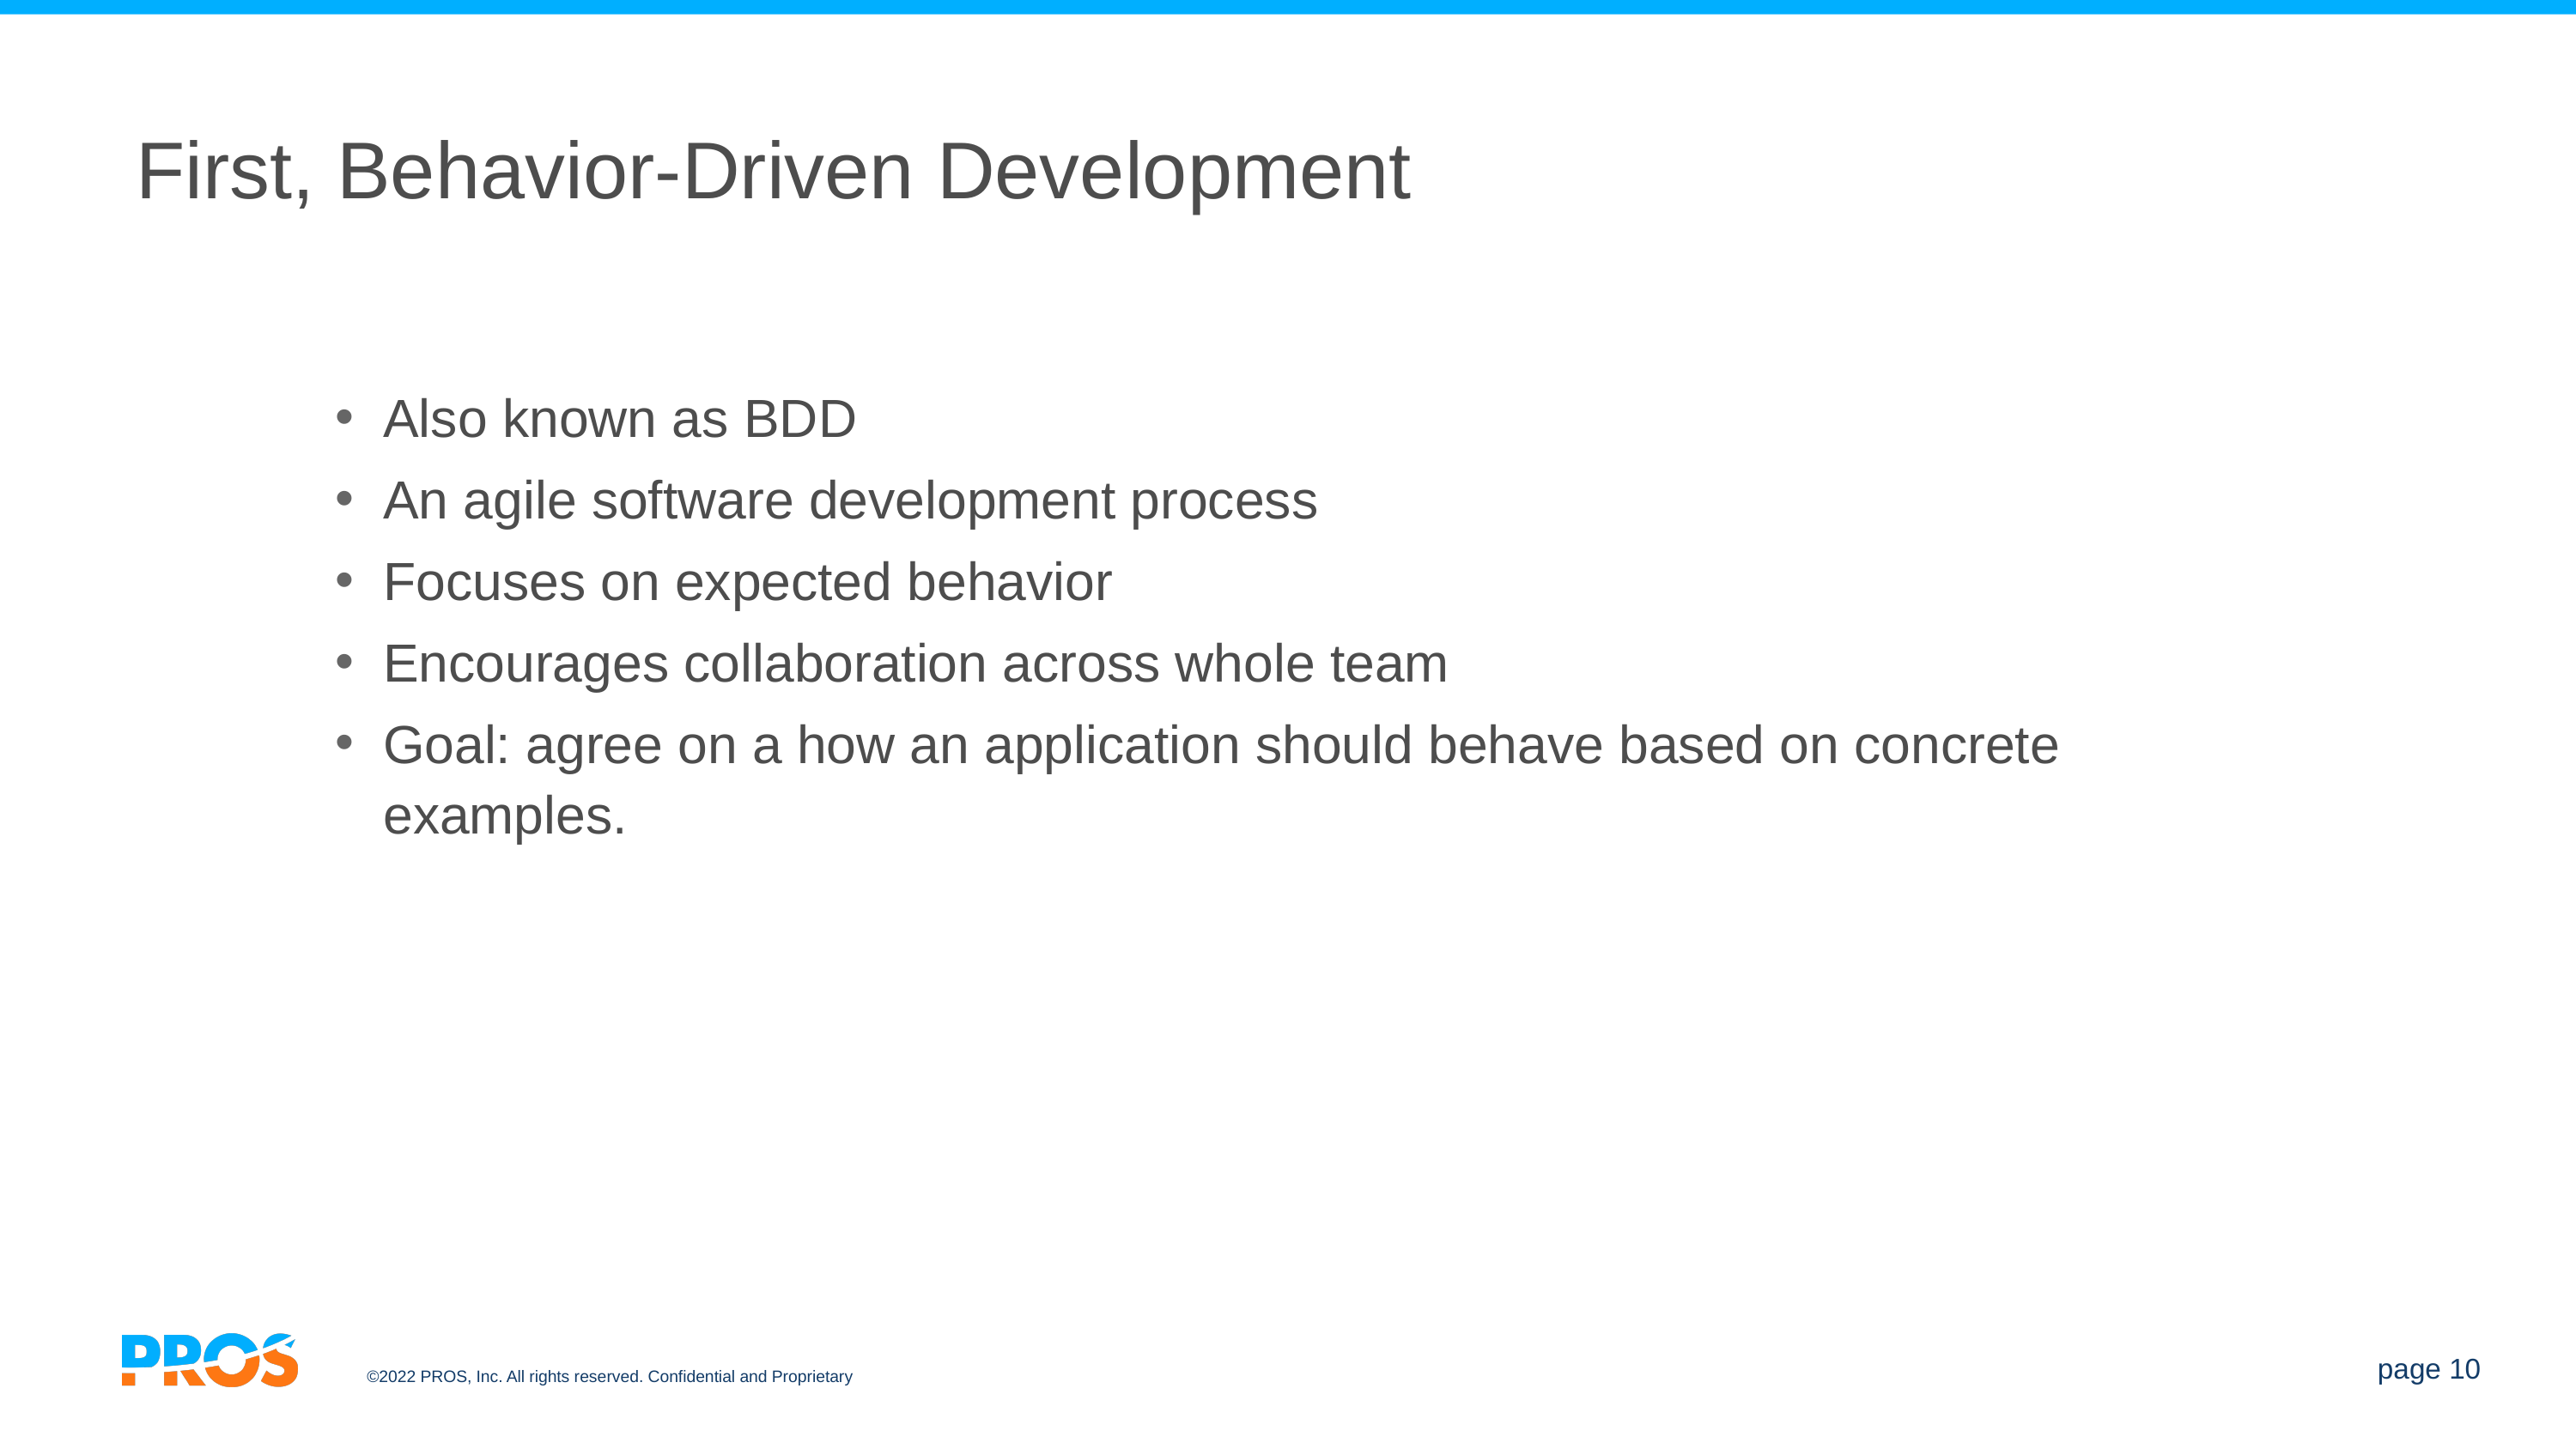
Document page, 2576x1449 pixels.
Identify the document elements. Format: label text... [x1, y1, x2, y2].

list Also known as BDD An agile software development process Focuses on expected behavior Encourages collaboration across whole team Goal: agree on a how an application should behave based on concrete examples. [322, 371, 2254, 1240]
picture [122, 1333, 298, 1387]
picture [136, 1345, 146, 1357]
title First, Behavior-Driven Development [123, 122, 2469, 224]
